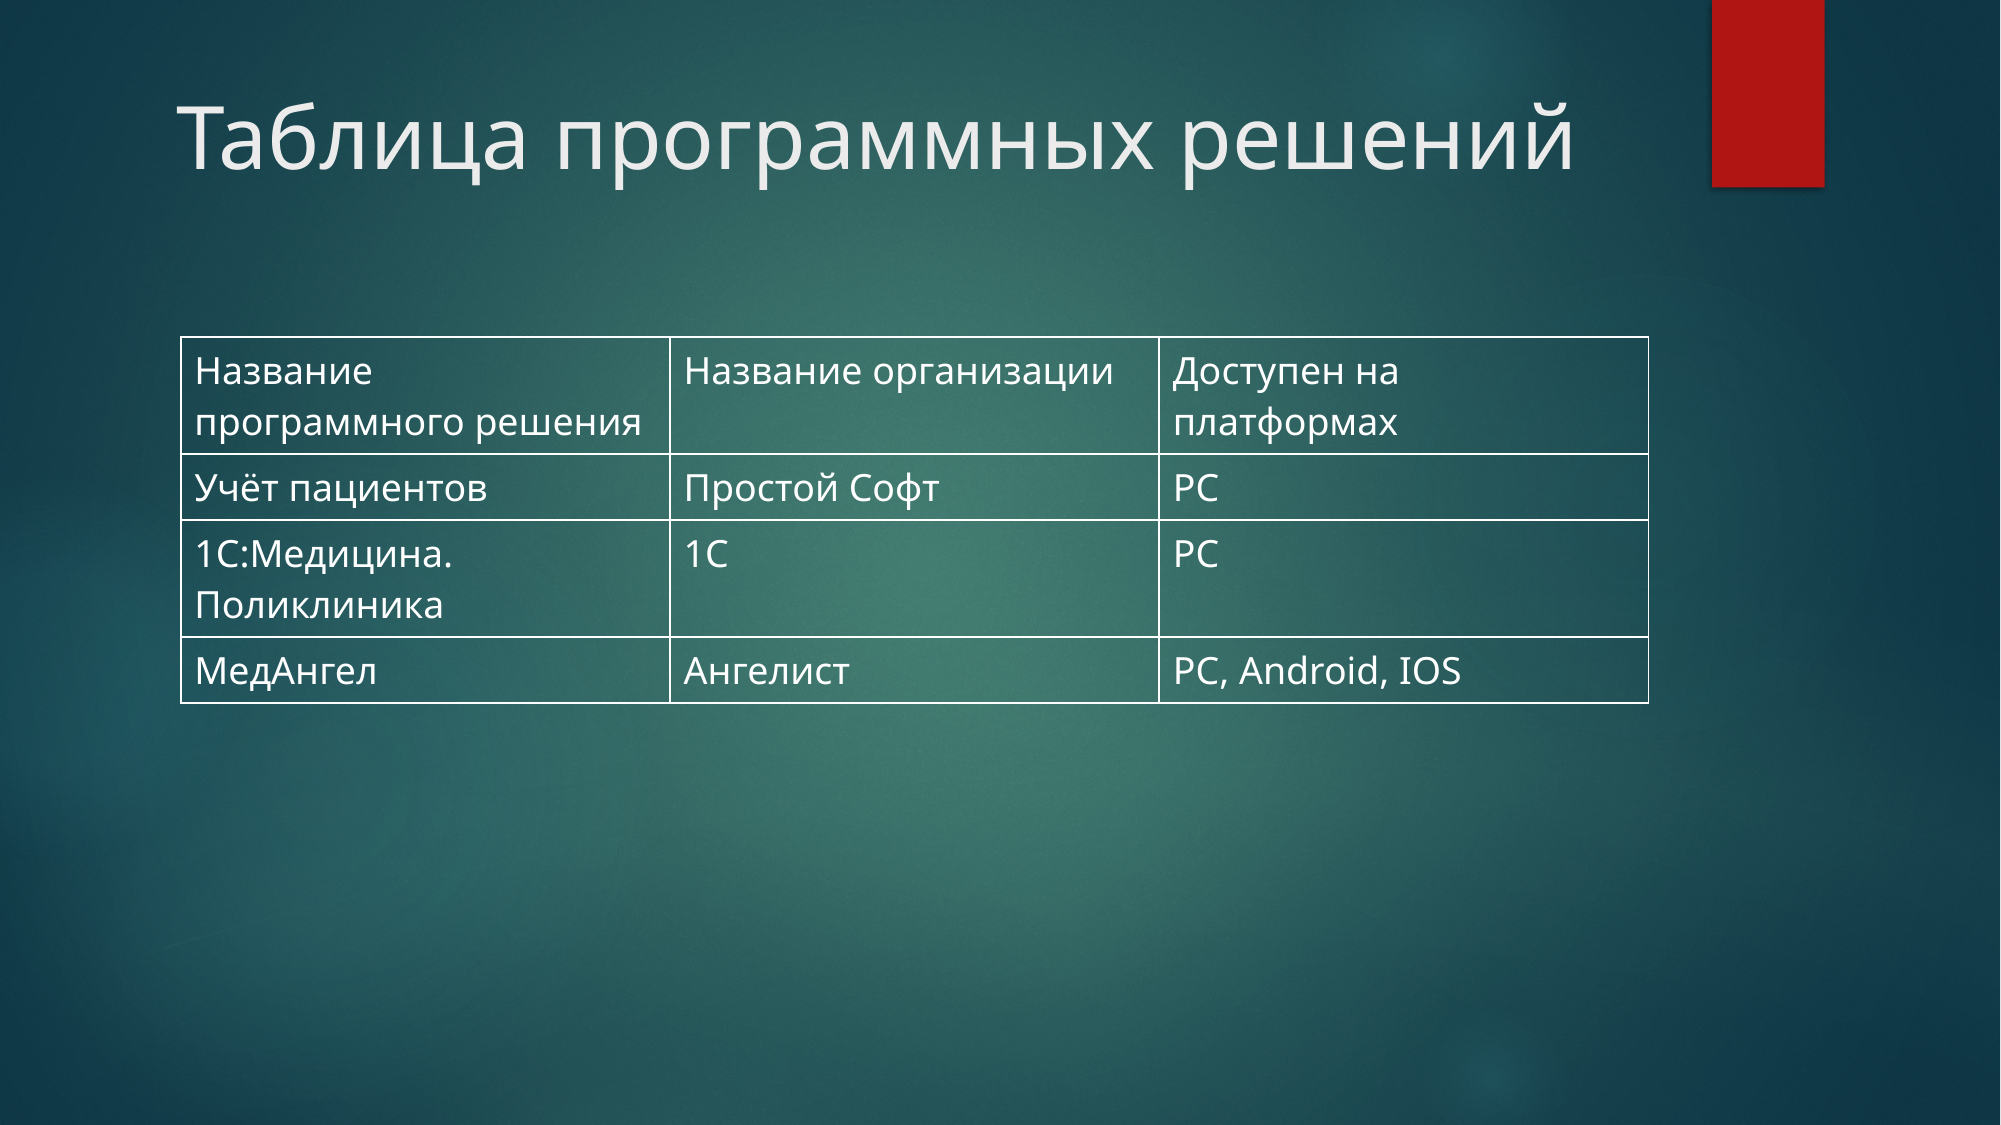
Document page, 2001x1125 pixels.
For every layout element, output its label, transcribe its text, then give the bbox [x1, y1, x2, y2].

table_cell МедАнгел [182, 638, 669, 702]
picture [0, 0, 2001, 1125]
table_header Доступен на платформах [1160, 338, 1648, 453]
table_cell PC [1160, 521, 1648, 636]
table_header Название программного решения [182, 338, 669, 453]
table_cell Простой Софт [671, 455, 1158, 519]
table_cell Учёт пациентов [182, 455, 669, 519]
table_cell Ангелист [671, 638, 1158, 702]
table_header Название организации [671, 338, 1158, 453]
table_cell 1С:Медицина. Поликлиника [182, 521, 669, 636]
table_cell PC, Android, IOS [1160, 638, 1648, 702]
table_cell 1С [671, 521, 1158, 636]
text_box Таблица программных решений [105, 74, 1649, 304]
table_cell PC [1160, 455, 1648, 519]
